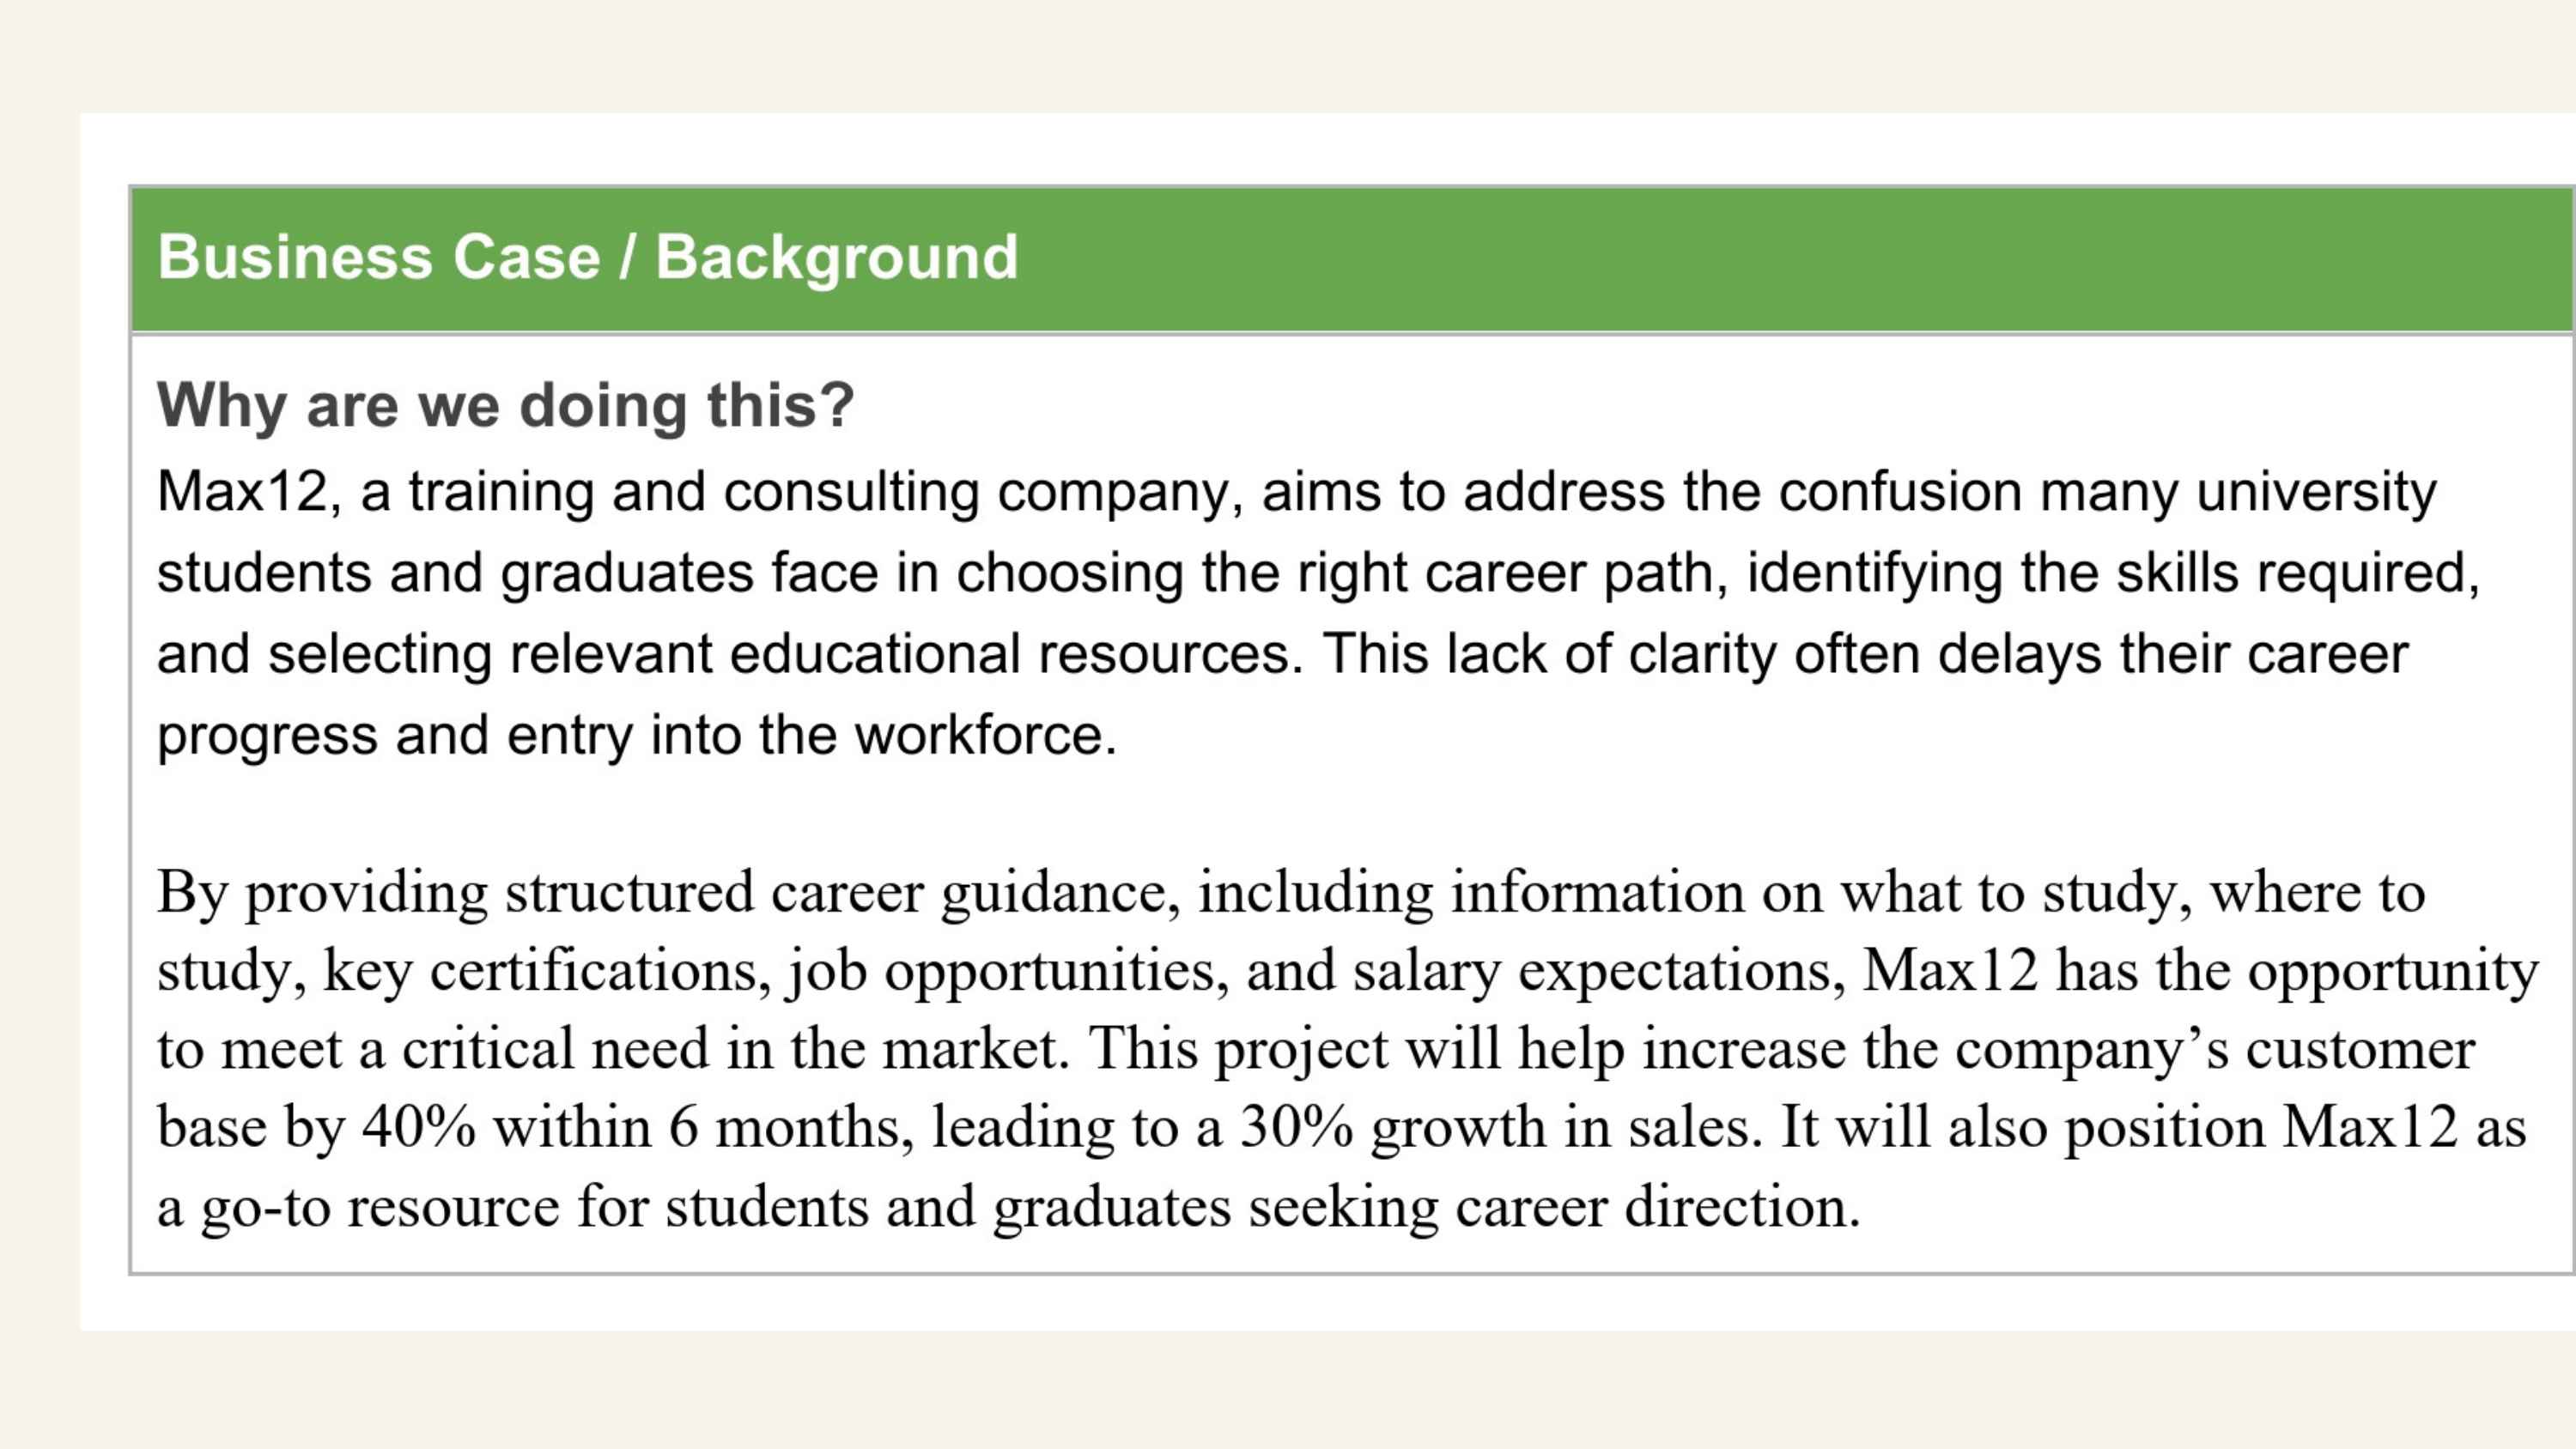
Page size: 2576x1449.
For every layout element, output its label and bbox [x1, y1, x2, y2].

text_box [80, 113, 2576, 1331]
